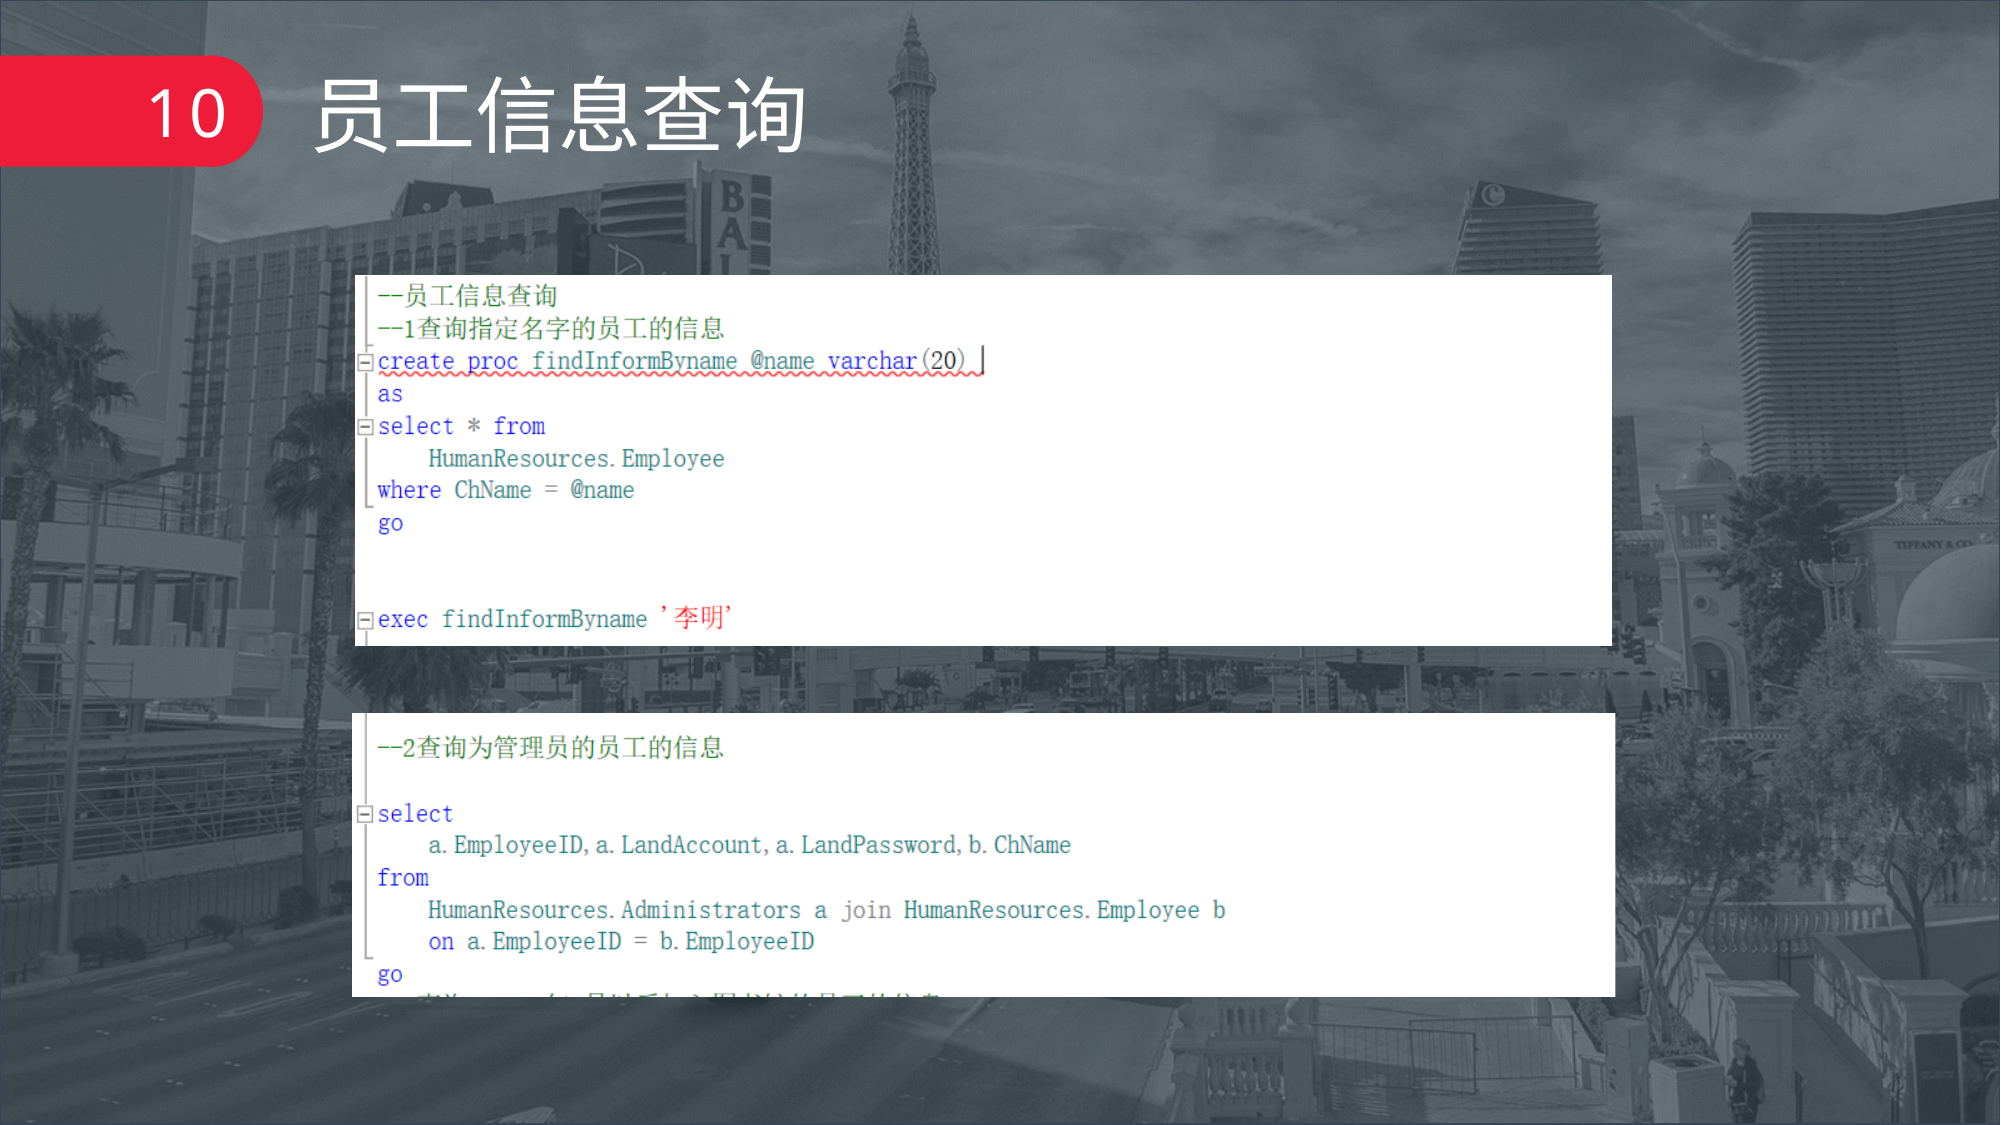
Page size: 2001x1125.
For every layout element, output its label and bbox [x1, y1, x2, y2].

picture [0, 0, 2000, 1125]
text_box [0, 55, 878, 172]
